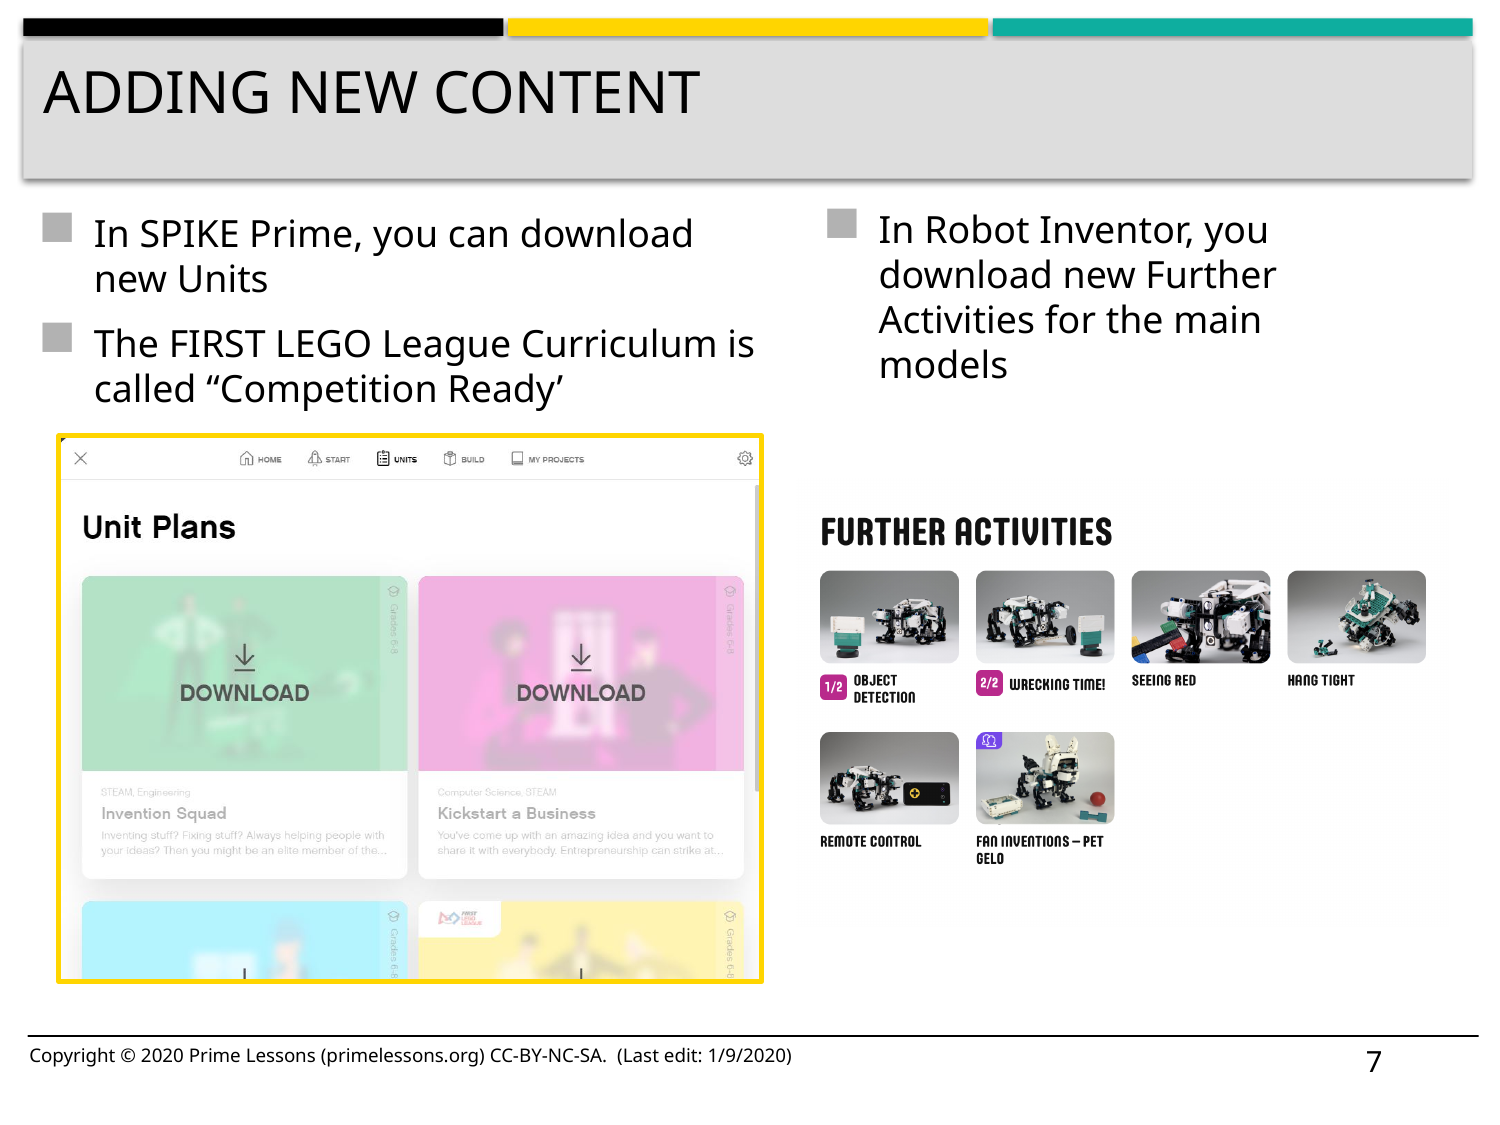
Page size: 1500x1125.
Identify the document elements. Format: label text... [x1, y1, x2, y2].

text_box In SPIKE Prime, you can download new Units The FIRST LEGO League Curriculum is called “Competition Ready’ [28, 202, 789, 480]
footer Copyright © 2020 Prime Lessons (primelessons.org) CC-BY-NC-SA. (Last edit: 1/9/2020) [14, 1036, 814, 1097]
title ADDING NEW CONTENT [28, 48, 1464, 172]
picture [795, 477, 1450, 928]
picture [60, 437, 760, 980]
text_box In Robot Inventor, you download new Further Activities for the main models [813, 198, 1409, 476]
slide_number 7 [1351, 1036, 1478, 1097]
